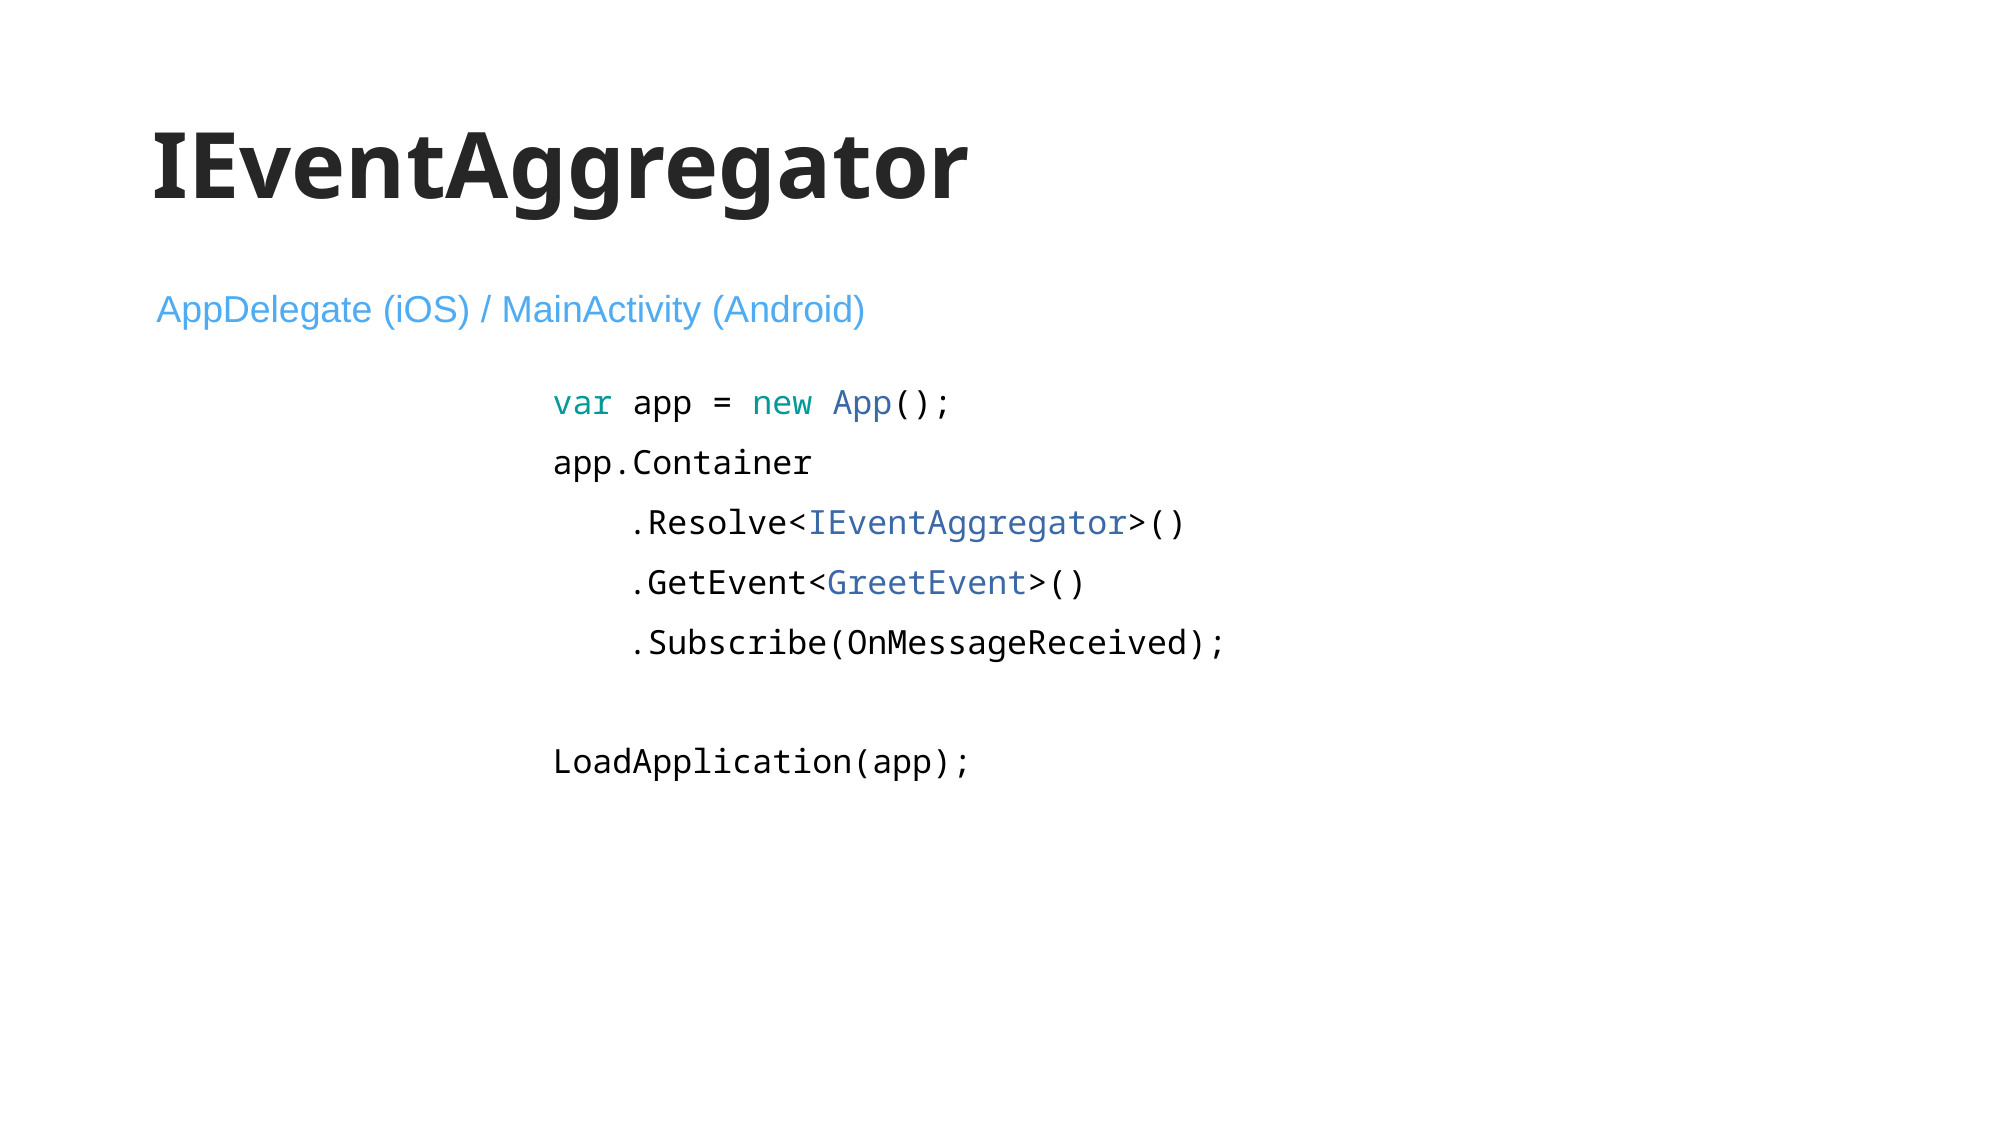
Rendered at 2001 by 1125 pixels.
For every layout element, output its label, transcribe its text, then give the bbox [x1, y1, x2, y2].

text_box AppDelegate (iOS) / MainActivity (Android) [141, 277, 881, 337]
text_box var app = new App(); app.Container .Resolve<IEventAggregator>() .GetEvent<GreetEvent>() .Subscribe(OnMessageReceived); LoadApplication(app); [537, 353, 1401, 788]
title IEventAggregator [137, 59, 1863, 278]
